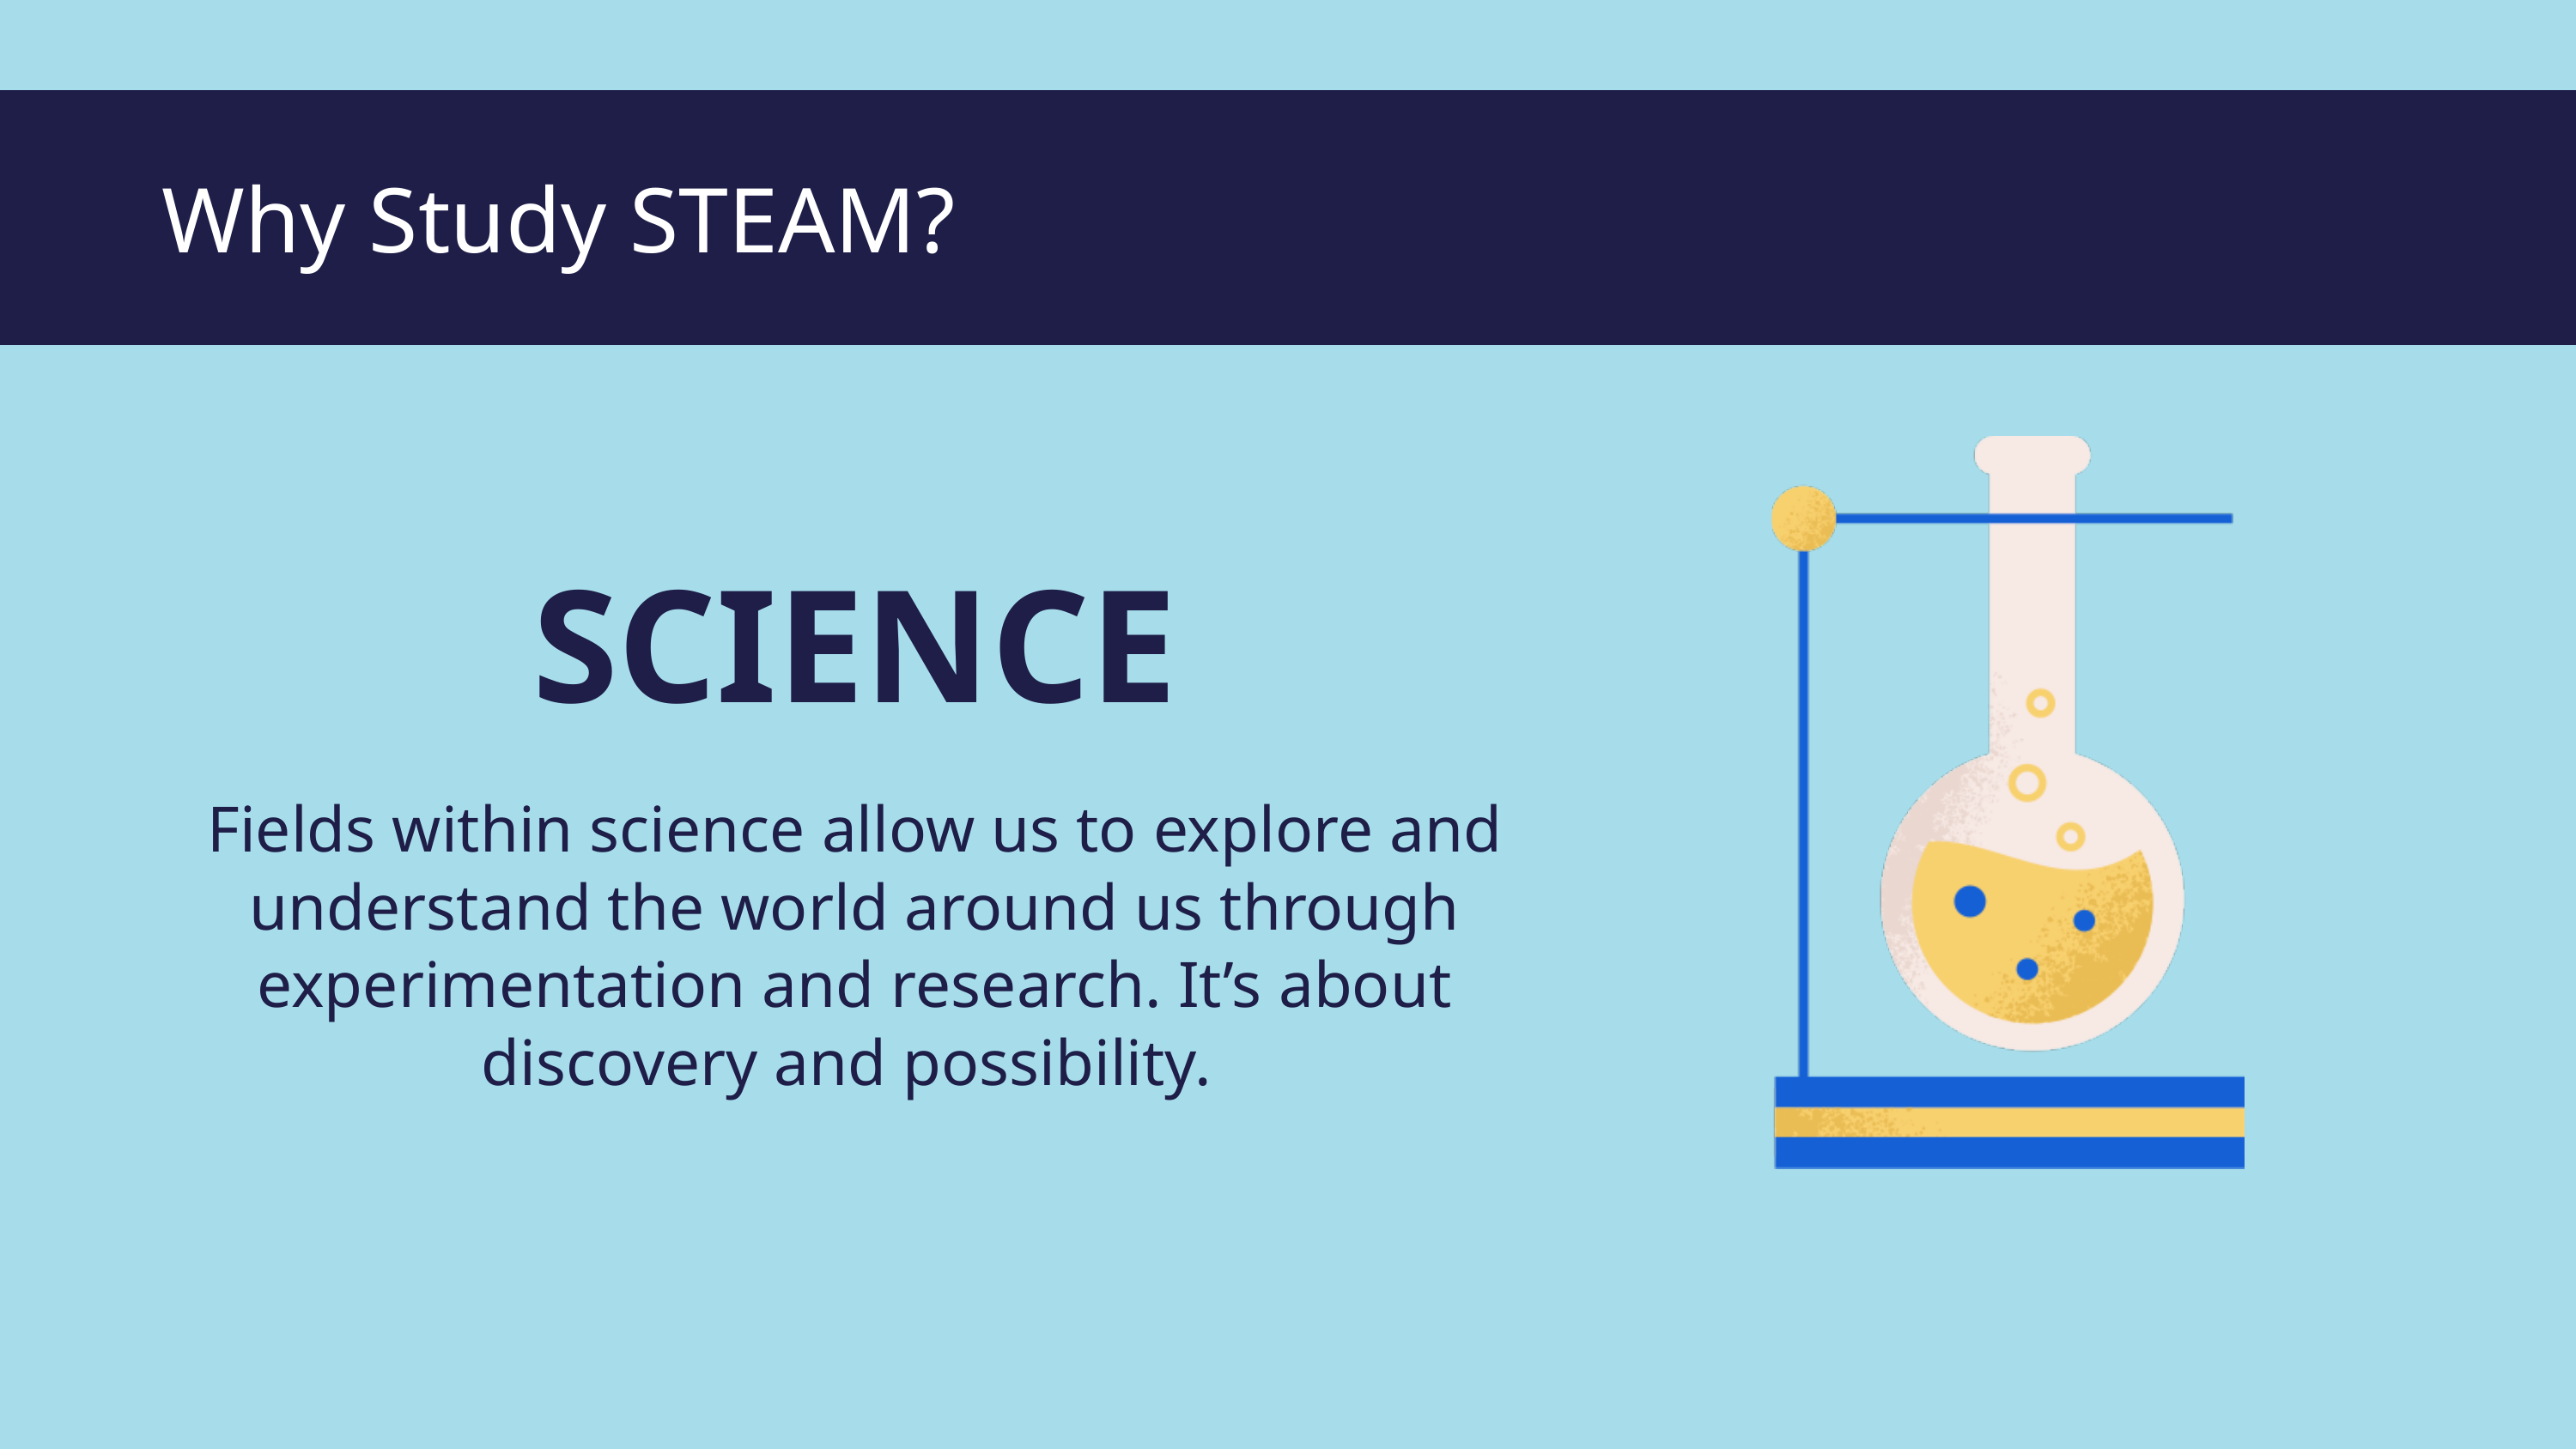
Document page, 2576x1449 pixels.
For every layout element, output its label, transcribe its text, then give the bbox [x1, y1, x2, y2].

text_box SCIENCE [500, 516, 1211, 734]
text_box [1771, 436, 2245, 1169]
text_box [0, 89, 2576, 346]
text_box Fields within science allow us to explore and understand the world around us through experimentation and research. It’s about discovery and possibility. [153, 787, 1558, 1098]
